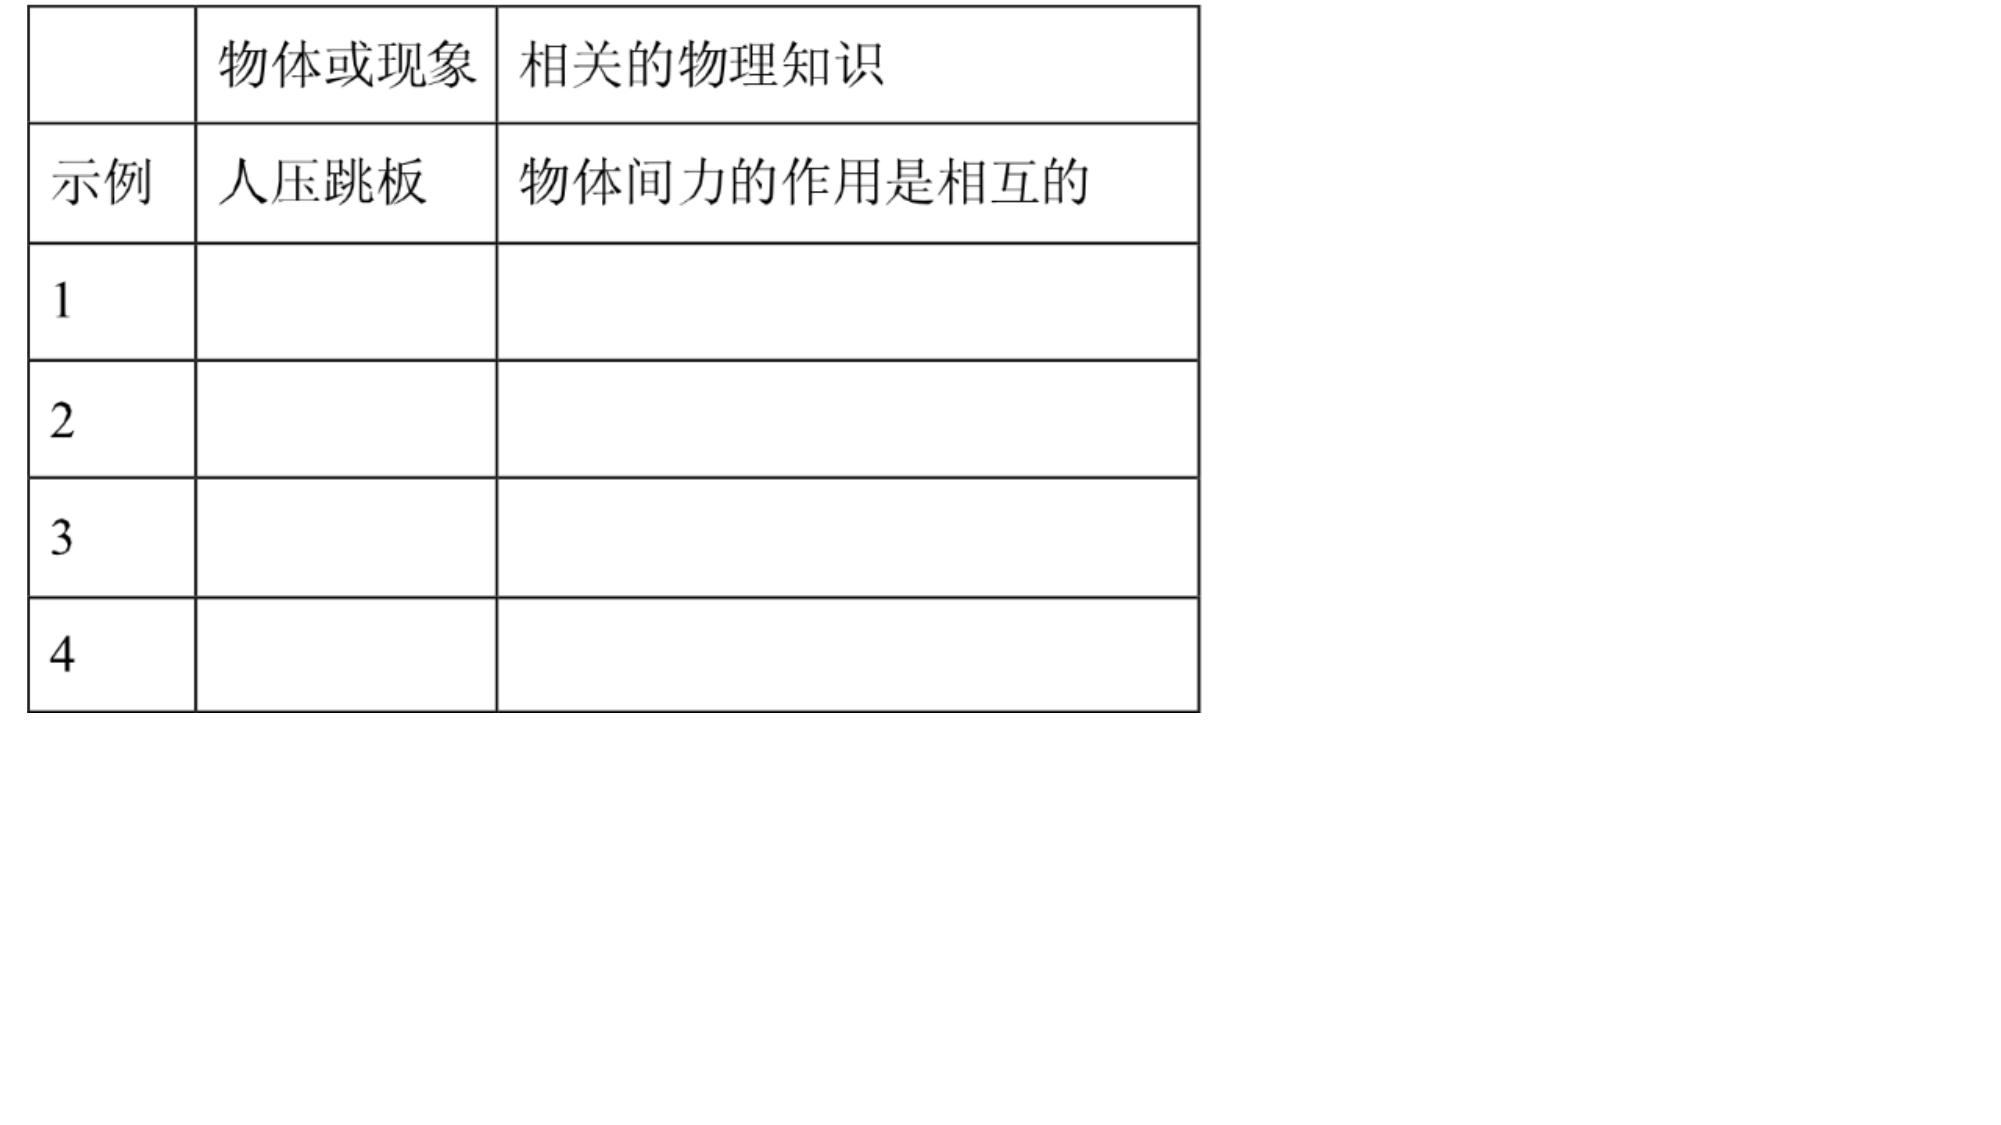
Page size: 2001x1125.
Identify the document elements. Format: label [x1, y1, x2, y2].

picture [27, 0, 1211, 713]
